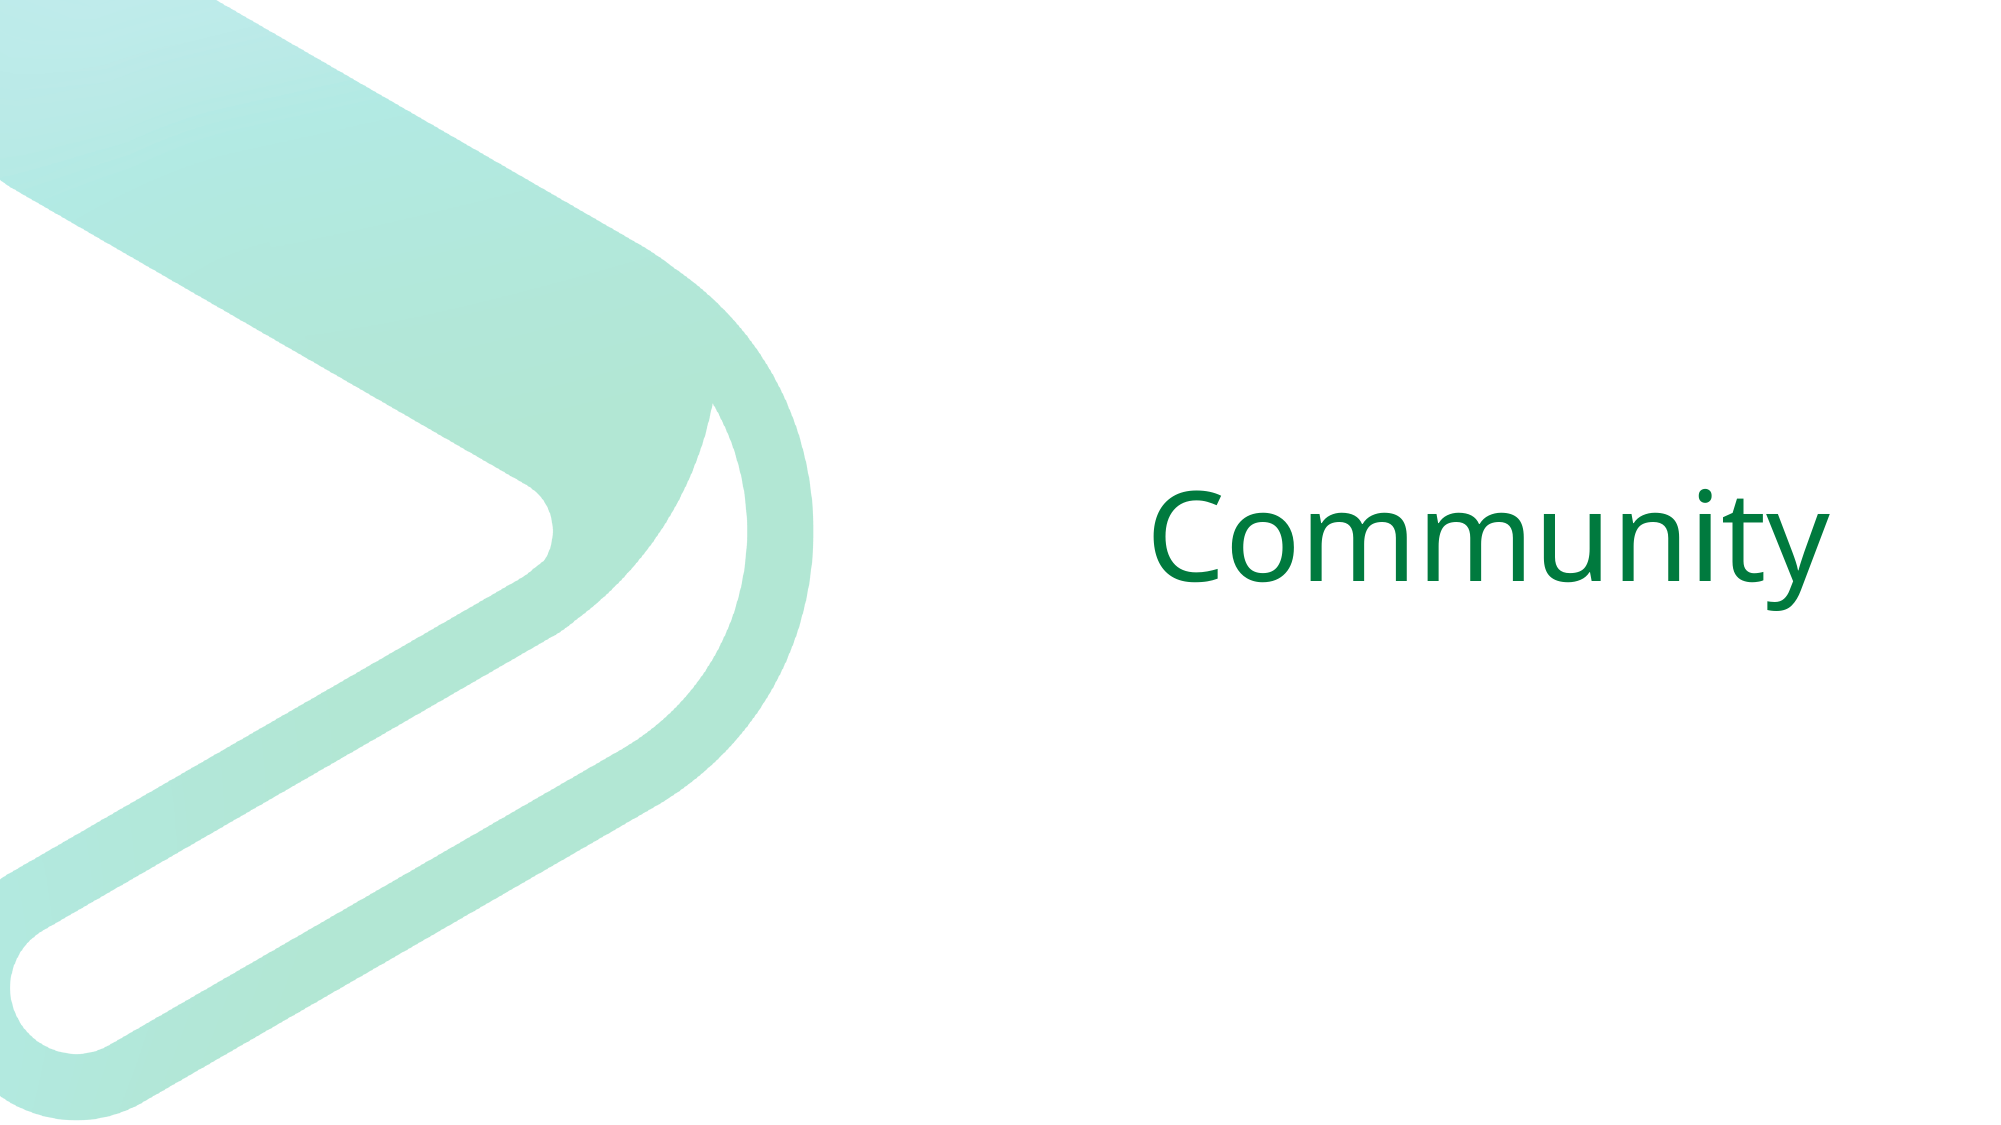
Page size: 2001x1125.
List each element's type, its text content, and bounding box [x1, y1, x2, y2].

picture [0, 0, 815, 1122]
list Community [58, 58, 1832, 1005]
